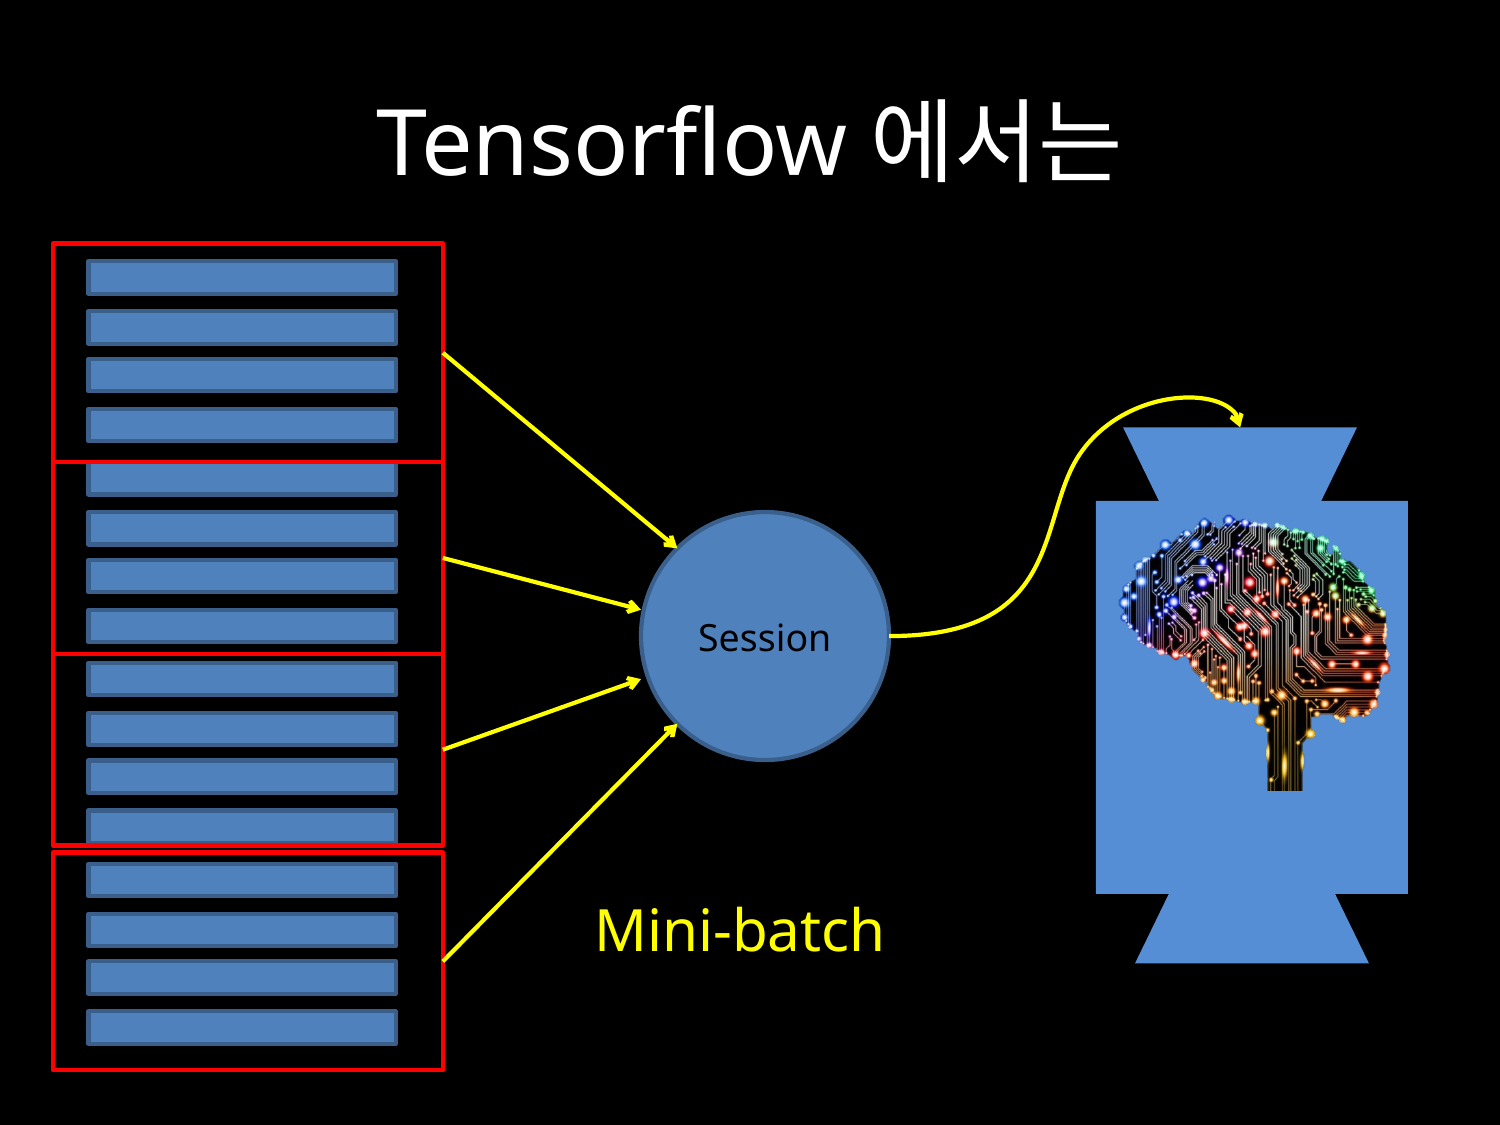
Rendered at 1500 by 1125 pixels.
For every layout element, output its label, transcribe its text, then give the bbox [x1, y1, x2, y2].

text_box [442, 723, 678, 962]
text_box Session [638, 509, 891, 763]
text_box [888, 427, 1241, 637]
text_box Mini-batch [674, 885, 951, 971]
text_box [1010, 426, 1445, 964]
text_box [442, 352, 678, 549]
text_box [51, 241, 445, 460]
text_box [51, 652, 445, 848]
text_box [442, 678, 642, 723]
text_box [51, 460, 445, 652]
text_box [442, 557, 642, 610]
title Tensorflow에서는 [75, 45, 1425, 233]
text_box [51, 850, 445, 1072]
